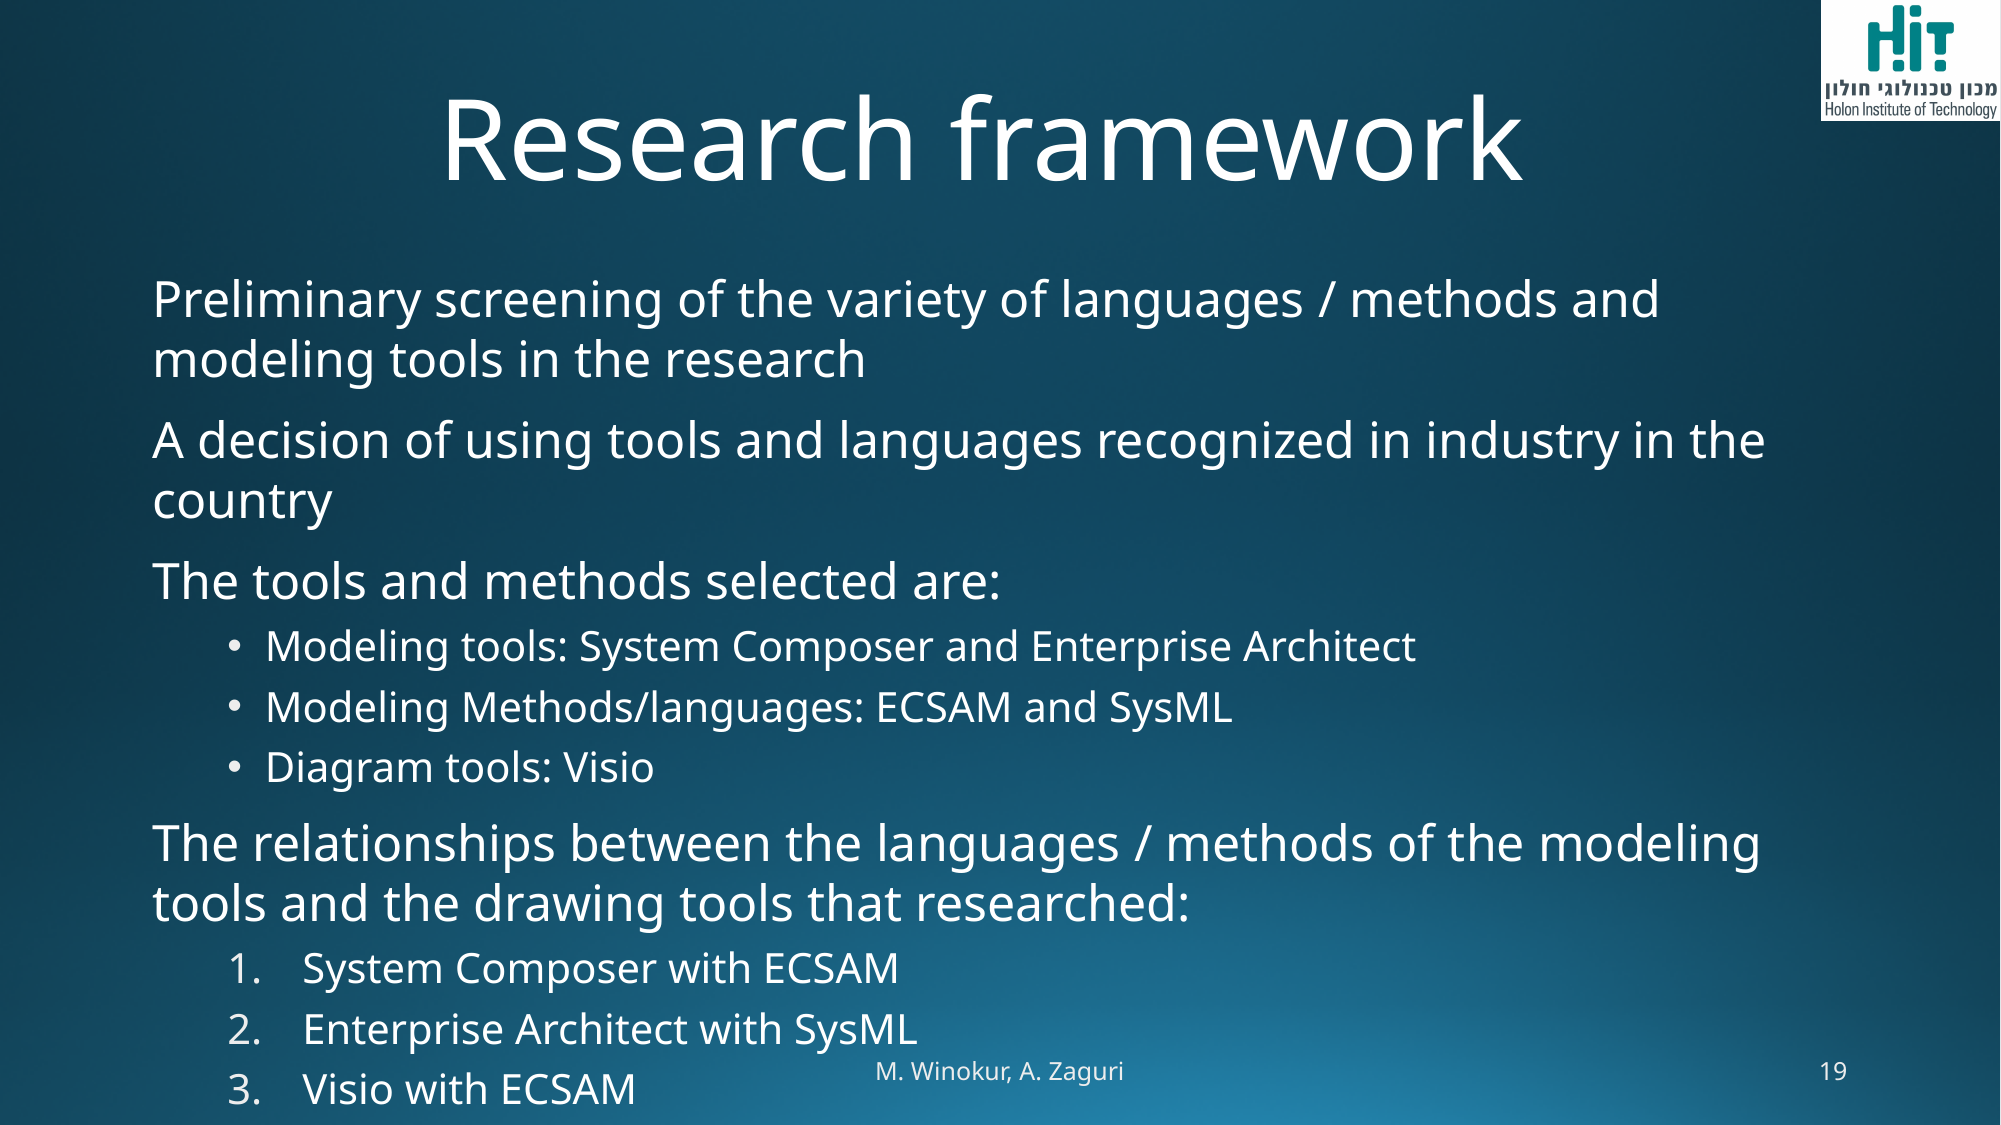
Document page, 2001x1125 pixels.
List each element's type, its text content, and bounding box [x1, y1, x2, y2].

title Research framework [119, 59, 1845, 230]
footer M. Winokur, A. Zaguri [662, 1042, 1338, 1103]
list Preliminary screening of the variety of languages / methods and modeling tools in the research A decision of using tools and languages recognized in industry in the country The tools and methods selected are: Modeling tools: System Composer and Enterprise Architect Modeling Methods/languages: ECSAM and SysML Diagram tools: Visio The relationships between the languages ​​/ methods of the modeling tools and the drawing tools that researched: System Composer with ECSAM Enterprise Architect with SysML Visio with ECSAM [137, 260, 1863, 1072]
picture [0, 0, 2001, 1125]
slide_number 19 [1412, 1042, 1863, 1103]
